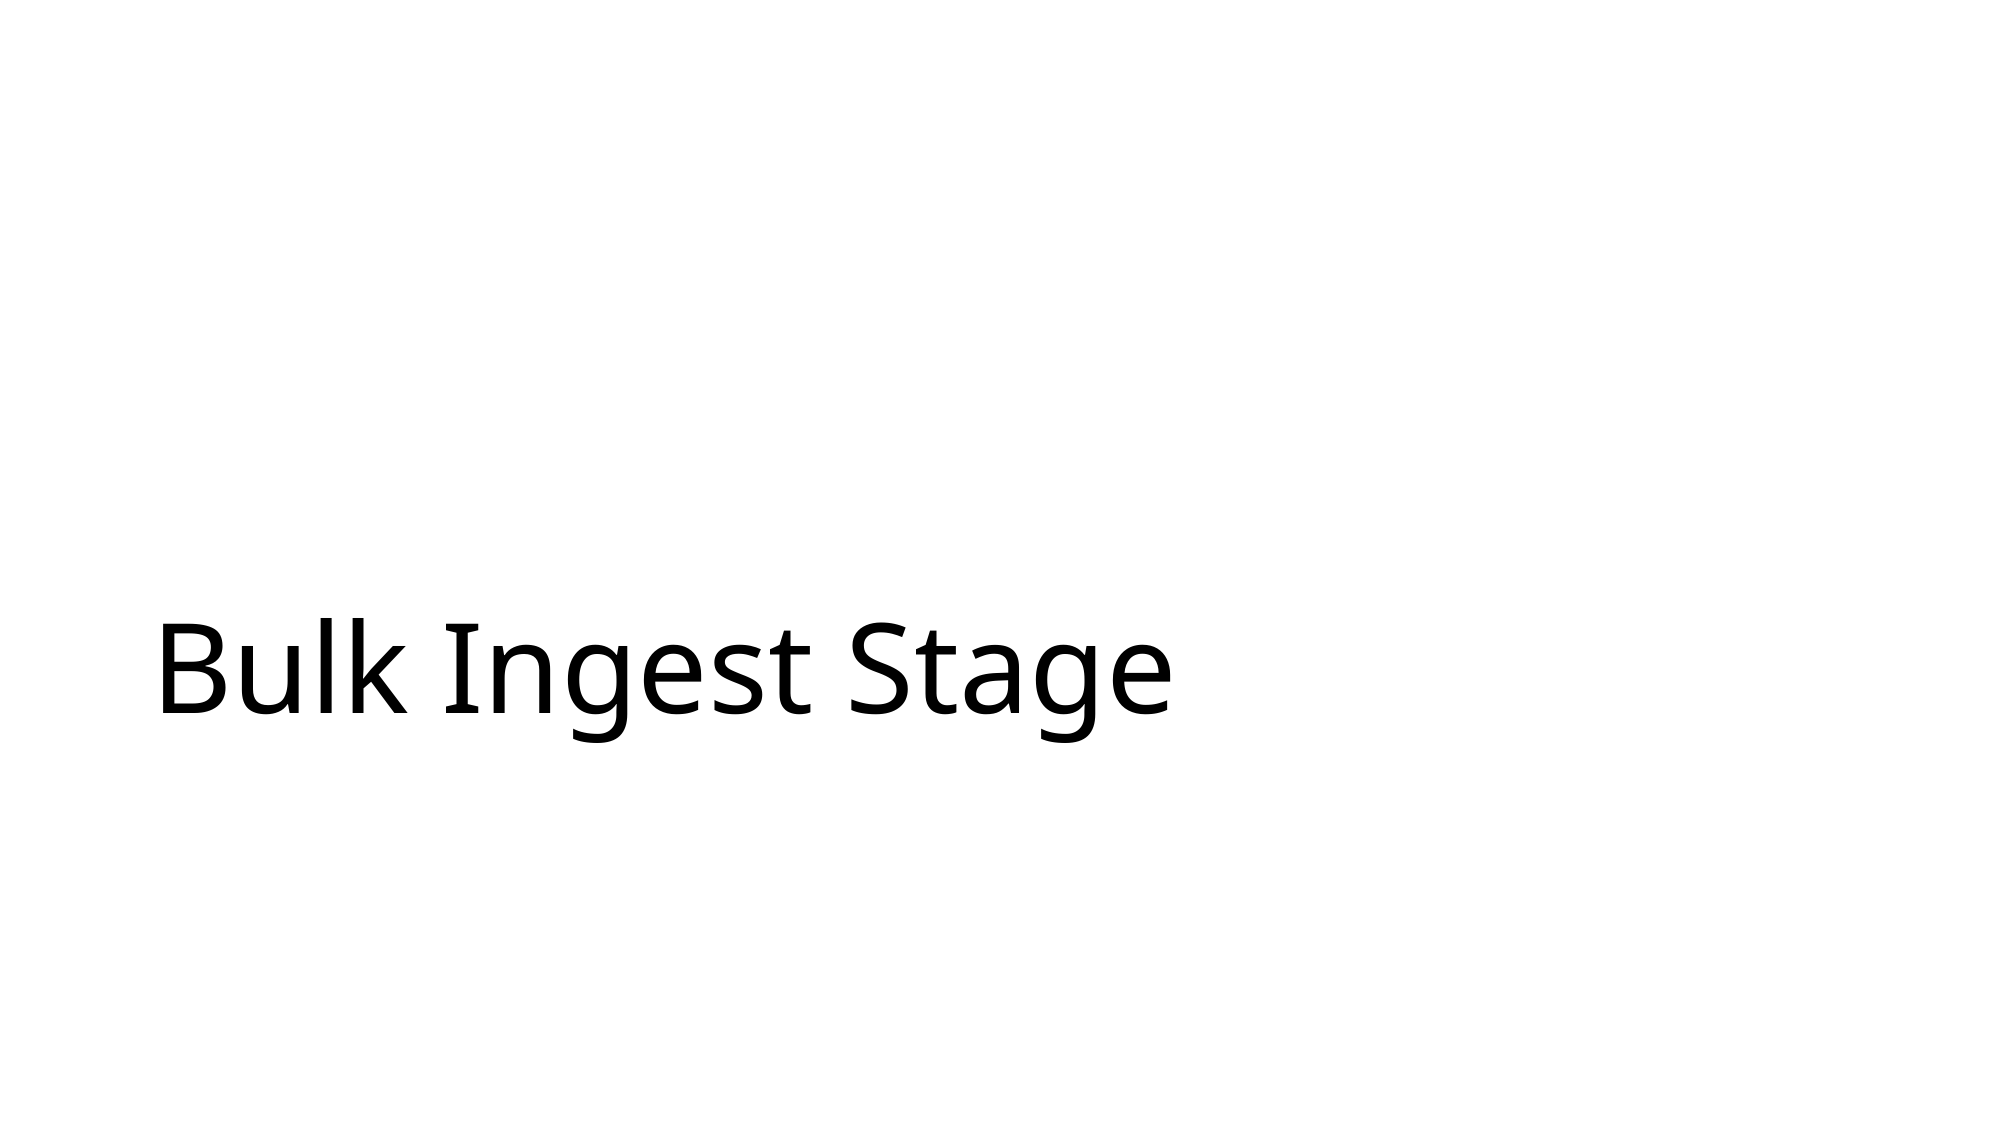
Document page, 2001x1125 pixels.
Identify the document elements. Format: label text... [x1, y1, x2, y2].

title Bulk Ingest Stage [136, 280, 1862, 749]
